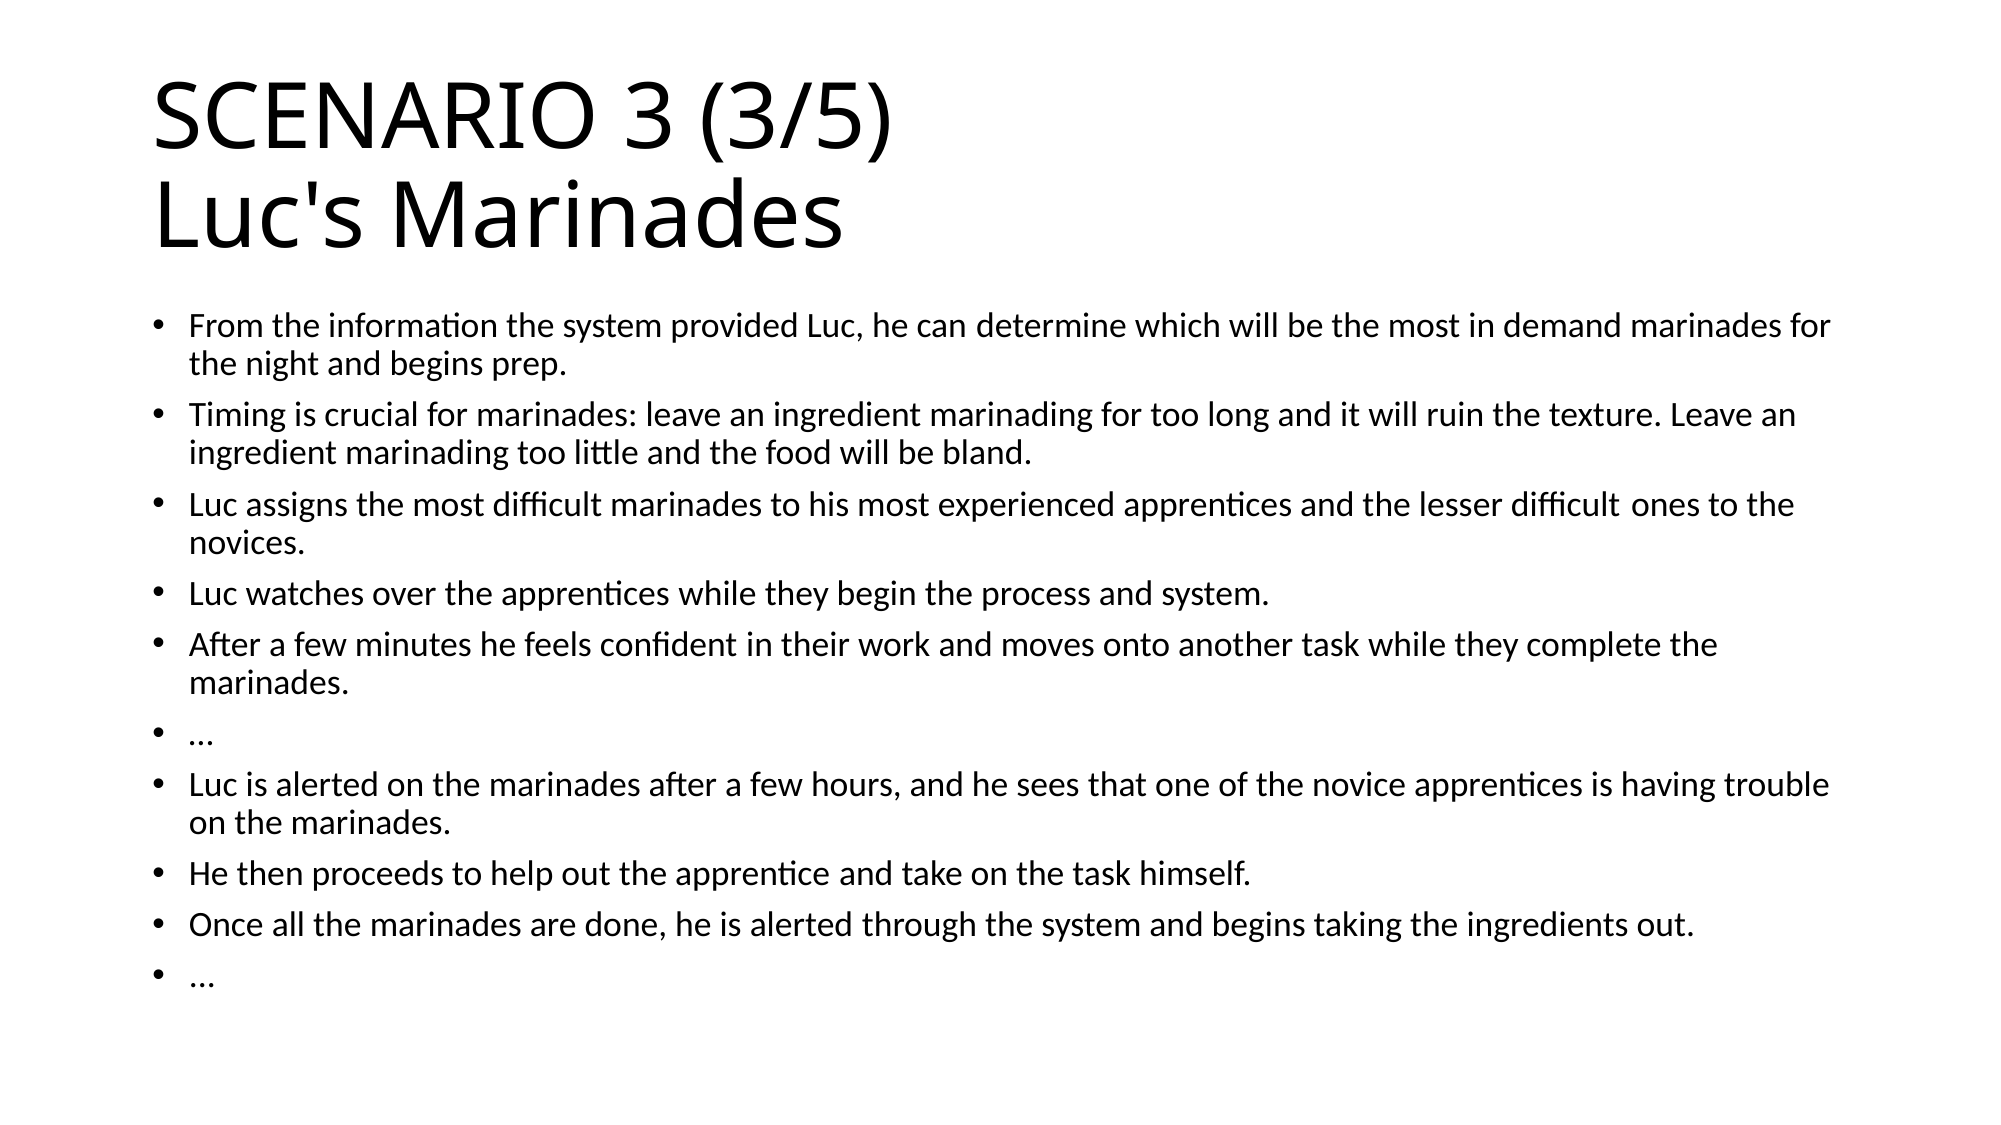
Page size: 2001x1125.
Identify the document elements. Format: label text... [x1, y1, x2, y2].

title SCENARIO 3 (3/5) Luc's Marinades [137, 59, 1863, 278]
list From the information the system provided Luc, he can determine which will be the most in demand marinades for the night and begins prep. Timing is crucial for marinades: leave an ingredient marinading for too long and it will ruin the texture. Leave an ingredient marinading too little and the food will be bland. Luc assigns the most difficult marinades to his most experienced apprentices and the lesser difficult ones to the novices. Luc watches over the apprentices while they begin the process and system. After a few minutes he feels confident in their work and moves onto another task while they complete the marinades. … Luc is alerted on the marinades after a few hours, and he sees that one of the novice apprentices is having trouble on the marinades. He then proceeds to help out the apprentice and take on the task himself. Once all the marinades are done, he is alerted through the system and begins taking the ingredients out. ... [137, 299, 1863, 1014]
